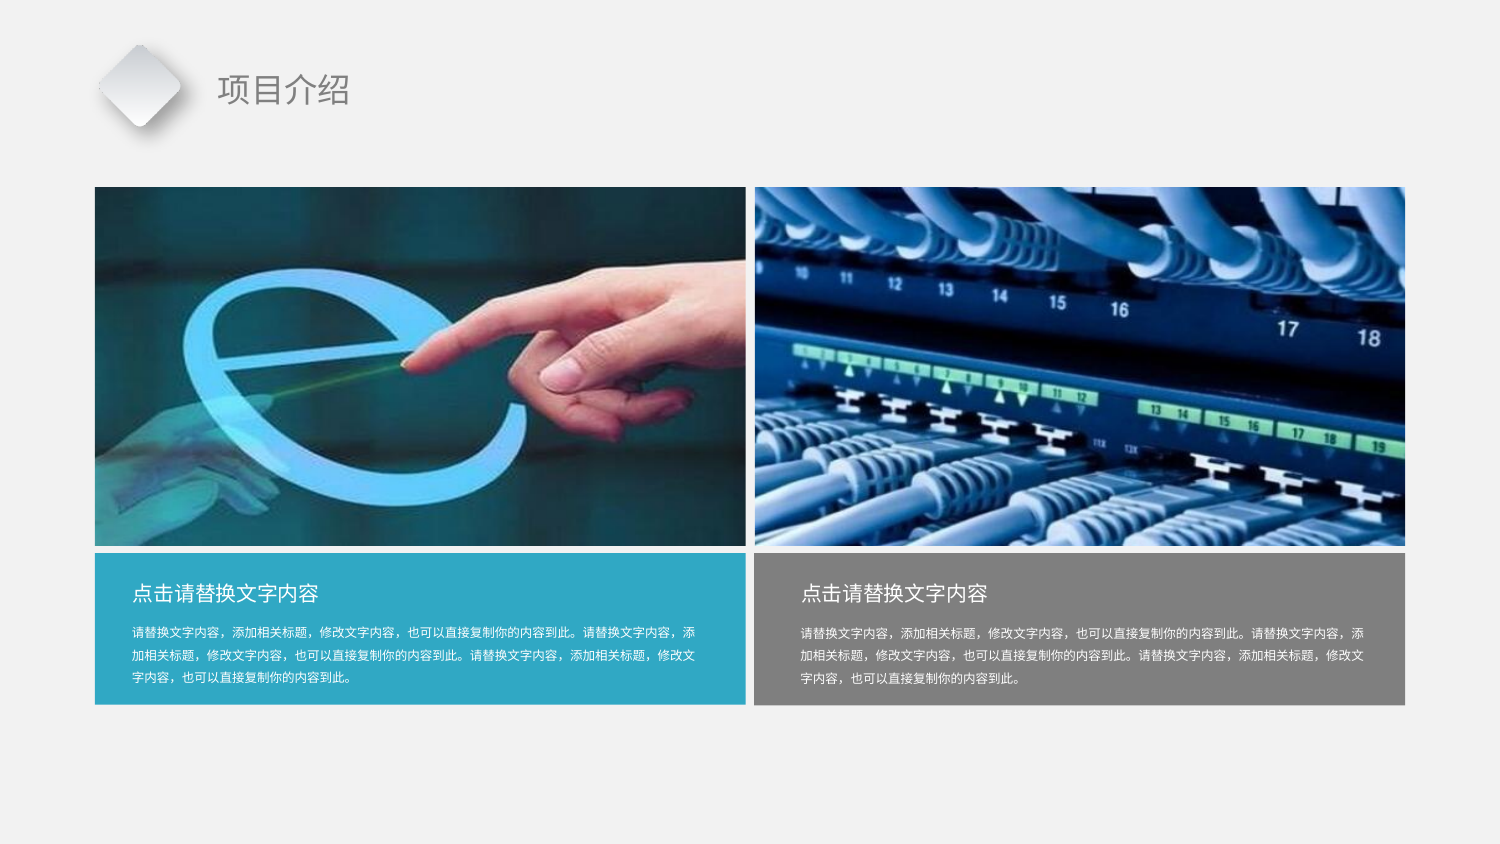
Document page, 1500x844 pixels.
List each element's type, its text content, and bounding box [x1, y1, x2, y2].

text_box 请替换文字内容，添加相关标题，修改文字内容，也可以直接复制你的内容到此。请替换文字内容，添加相关标题，修改文字内容，也可以直接复制你的内容到此。请替换文字内容，添加相关标题，修改文字内容，也可以直接复制你的内容到此。 [131, 617, 703, 686]
text_box 点击请替换文字内容 [132, 580, 320, 606]
text_box [93, 185, 748, 548]
text_box 点击请替换文字内容 [801, 580, 988, 606]
picture [89, 35, 190, 136]
text_box [753, 185, 1407, 548]
text_box 请替换文字内容，添加相关标题，修改文字内容，也可以直接复制你的内容到此。请替换文字内容，添加相关标题，修改文字内容，也可以直接复制你的内容到此。请替换文字内容，添加相关标题，修改文字内容，也可以直接复制你的内容到此。 [800, 618, 1372, 686]
text_box [752, 551, 1407, 707]
text_box [93, 551, 748, 707]
